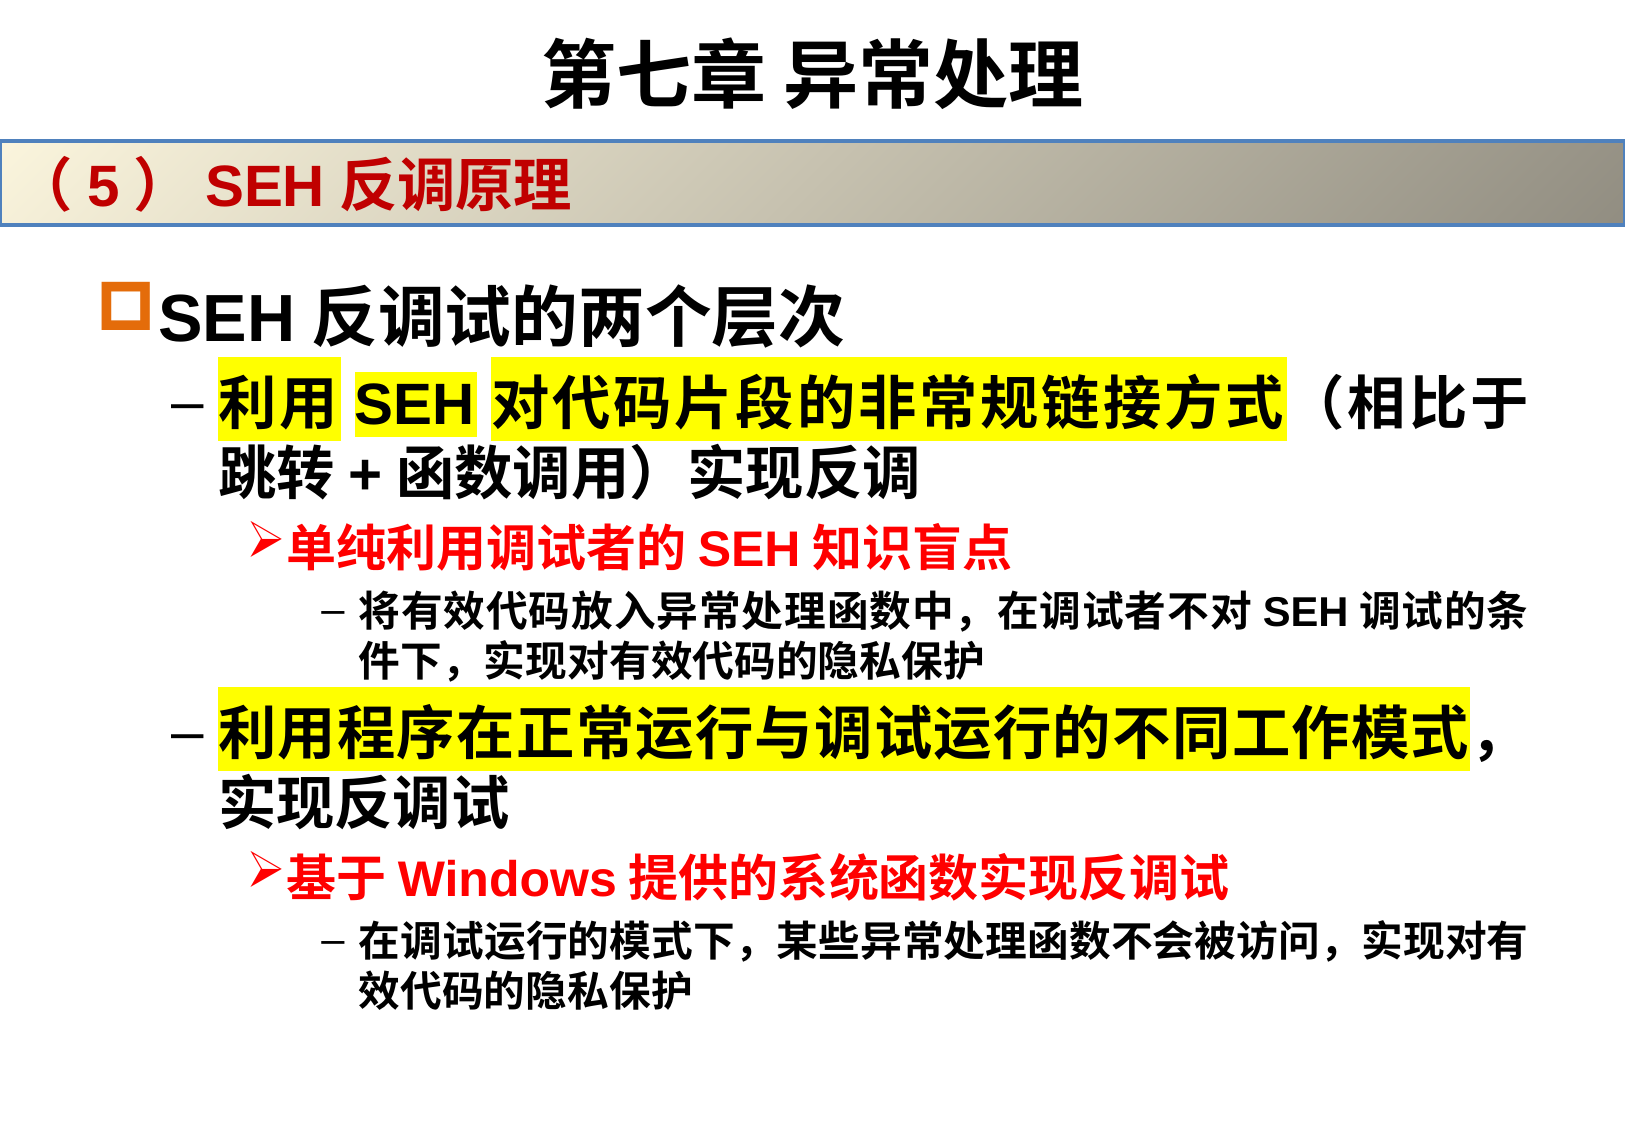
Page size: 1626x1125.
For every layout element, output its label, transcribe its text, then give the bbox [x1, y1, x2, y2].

list SEH反调试的两个层次 利用SEH对代码片段的非常规链接方式（相比于跳转+函数调用）实现反调 单纯利用调试者的SEH知识盲点 将有效代码放入异常处理函数中，在调试者不对SEH调试的条件下，实现对有效代码的隐私保护 利用程序在正常运行与调试运行的不同工作模式，实现反调试 基于Windows提供的系统函数实现反调试 在调试运行的模式下，某些异常处理函数不会被访问，实现对有效代码的隐私保护 [81, 267, 1544, 1047]
title 第七章 异常处理 [81, 19, 1544, 126]
text_box （5）SEH反调原理 [0, 139, 1625, 227]
